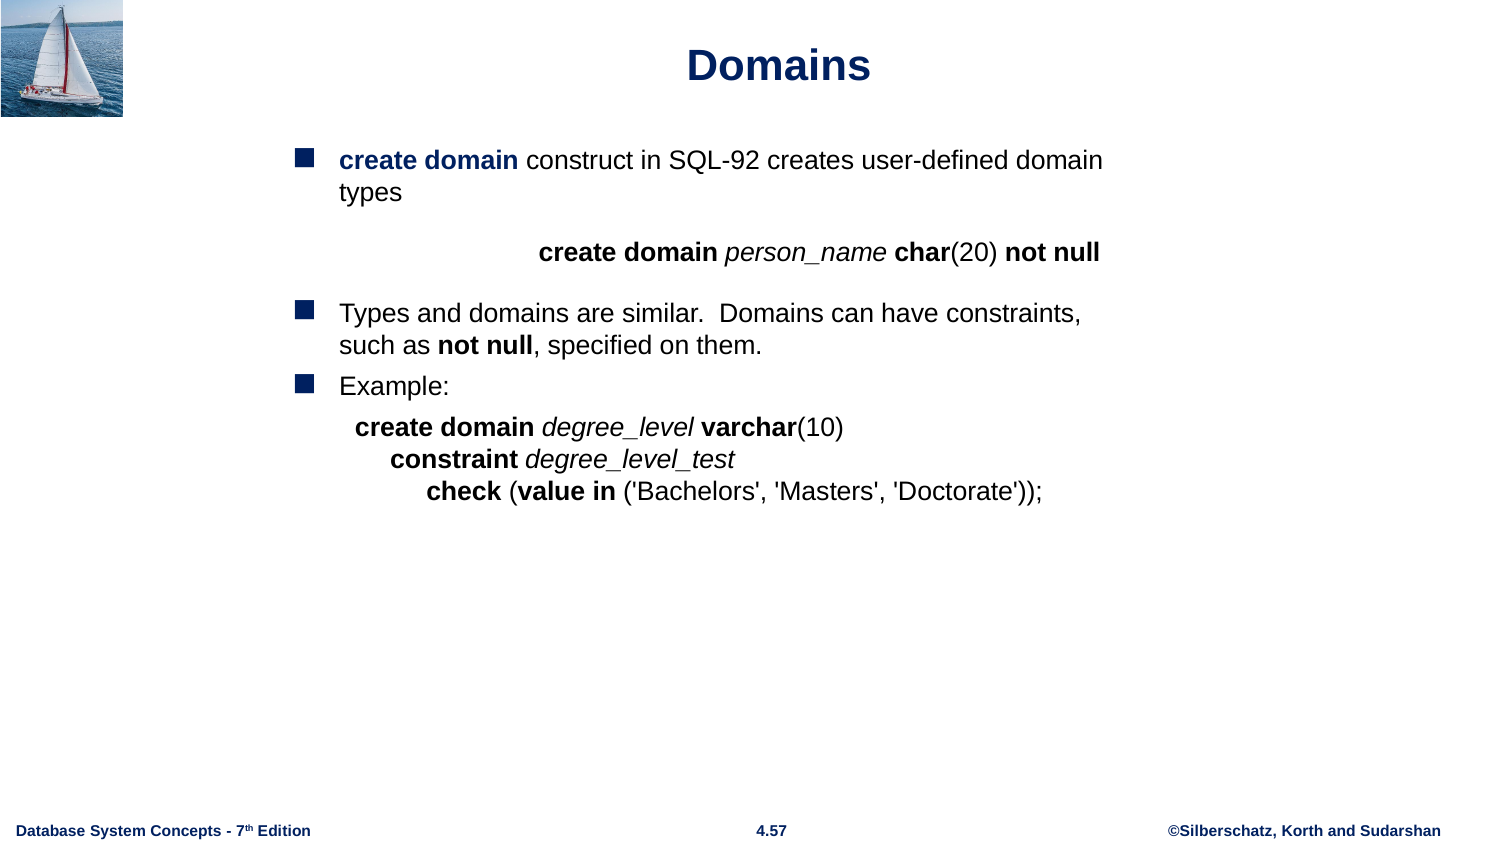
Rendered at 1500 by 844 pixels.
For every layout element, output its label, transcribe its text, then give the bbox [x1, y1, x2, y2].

picture [0, 0, 123, 117]
title Domains [281, 21, 1277, 98]
list create domain construct in SQL-92 creates user-defined domain types create domain person_name char(20) not null Types and domains are similar. Domains can have constraints, such as not null, specified on them. Example: create domain degree_level varchar(10) constraint degree_level_test check (value in ('Bachelors', 'Masters', 'Doctorate')); [282, 135, 1148, 756]
